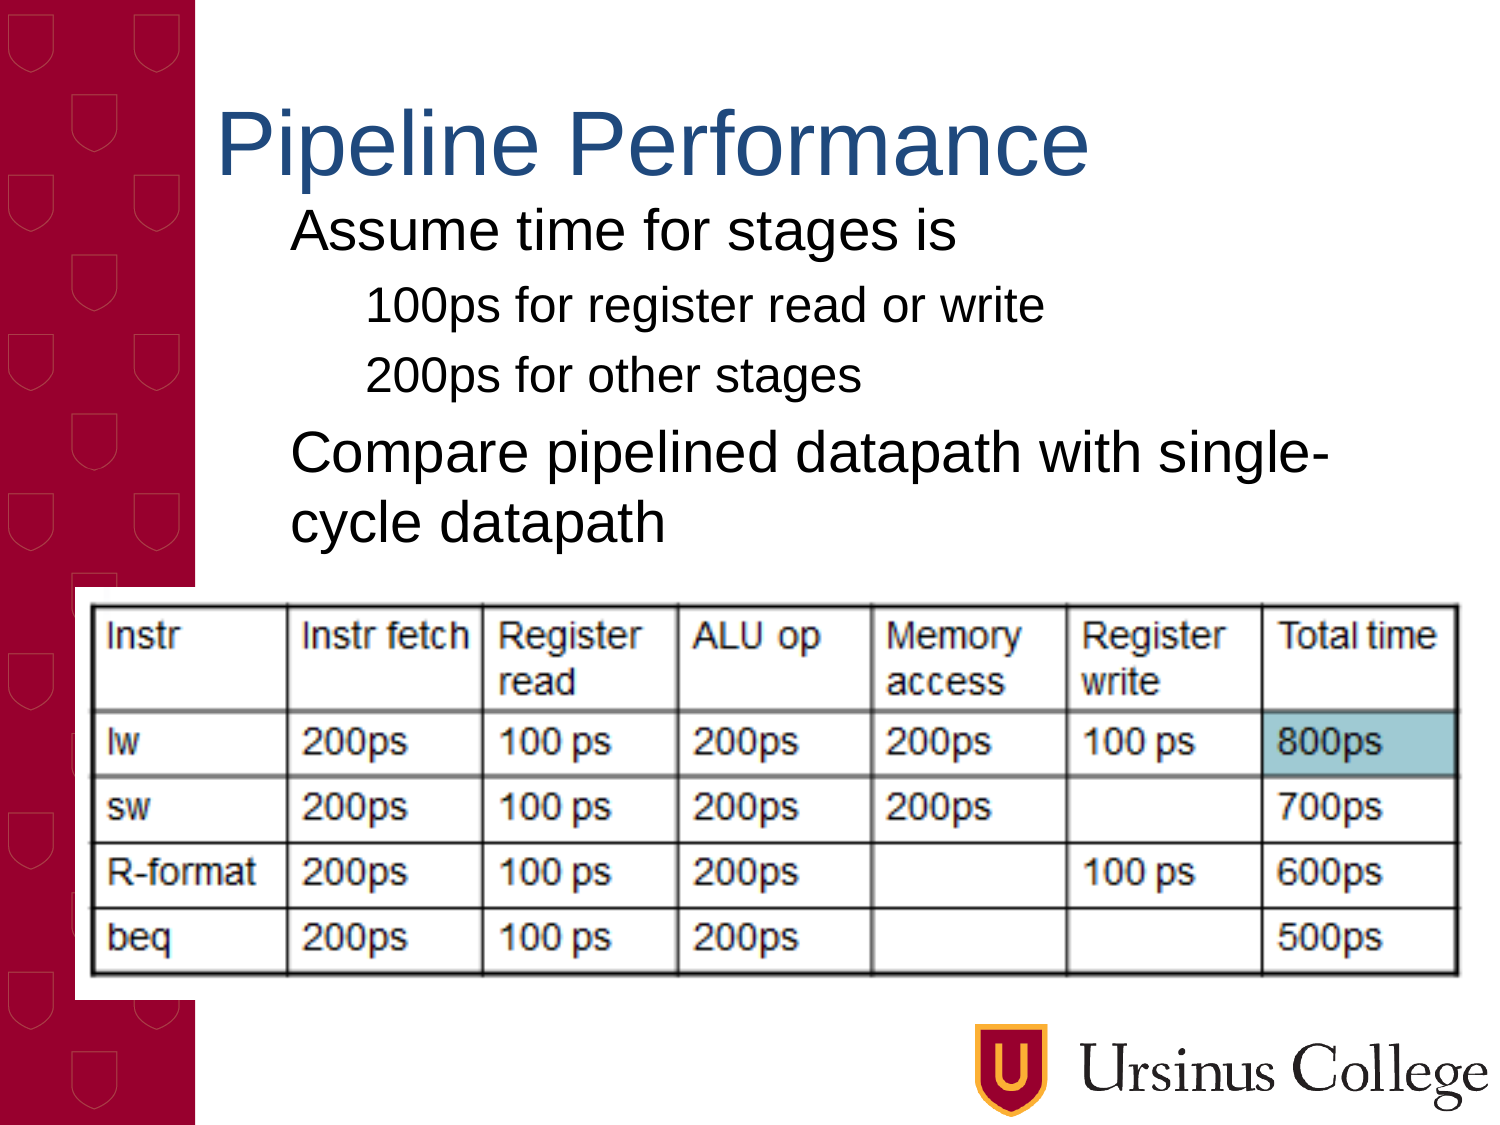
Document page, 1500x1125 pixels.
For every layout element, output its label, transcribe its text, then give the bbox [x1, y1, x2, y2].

title Pipeline Performance [200, 45, 1425, 233]
picture [0, 0, 1487, 1125]
list Assume time for stages is 100ps for register read or write 200ps for other stages Compare pipelined datapath with single-cycle datapath [275, 184, 1469, 585]
picture [975, 1024, 1488, 1117]
